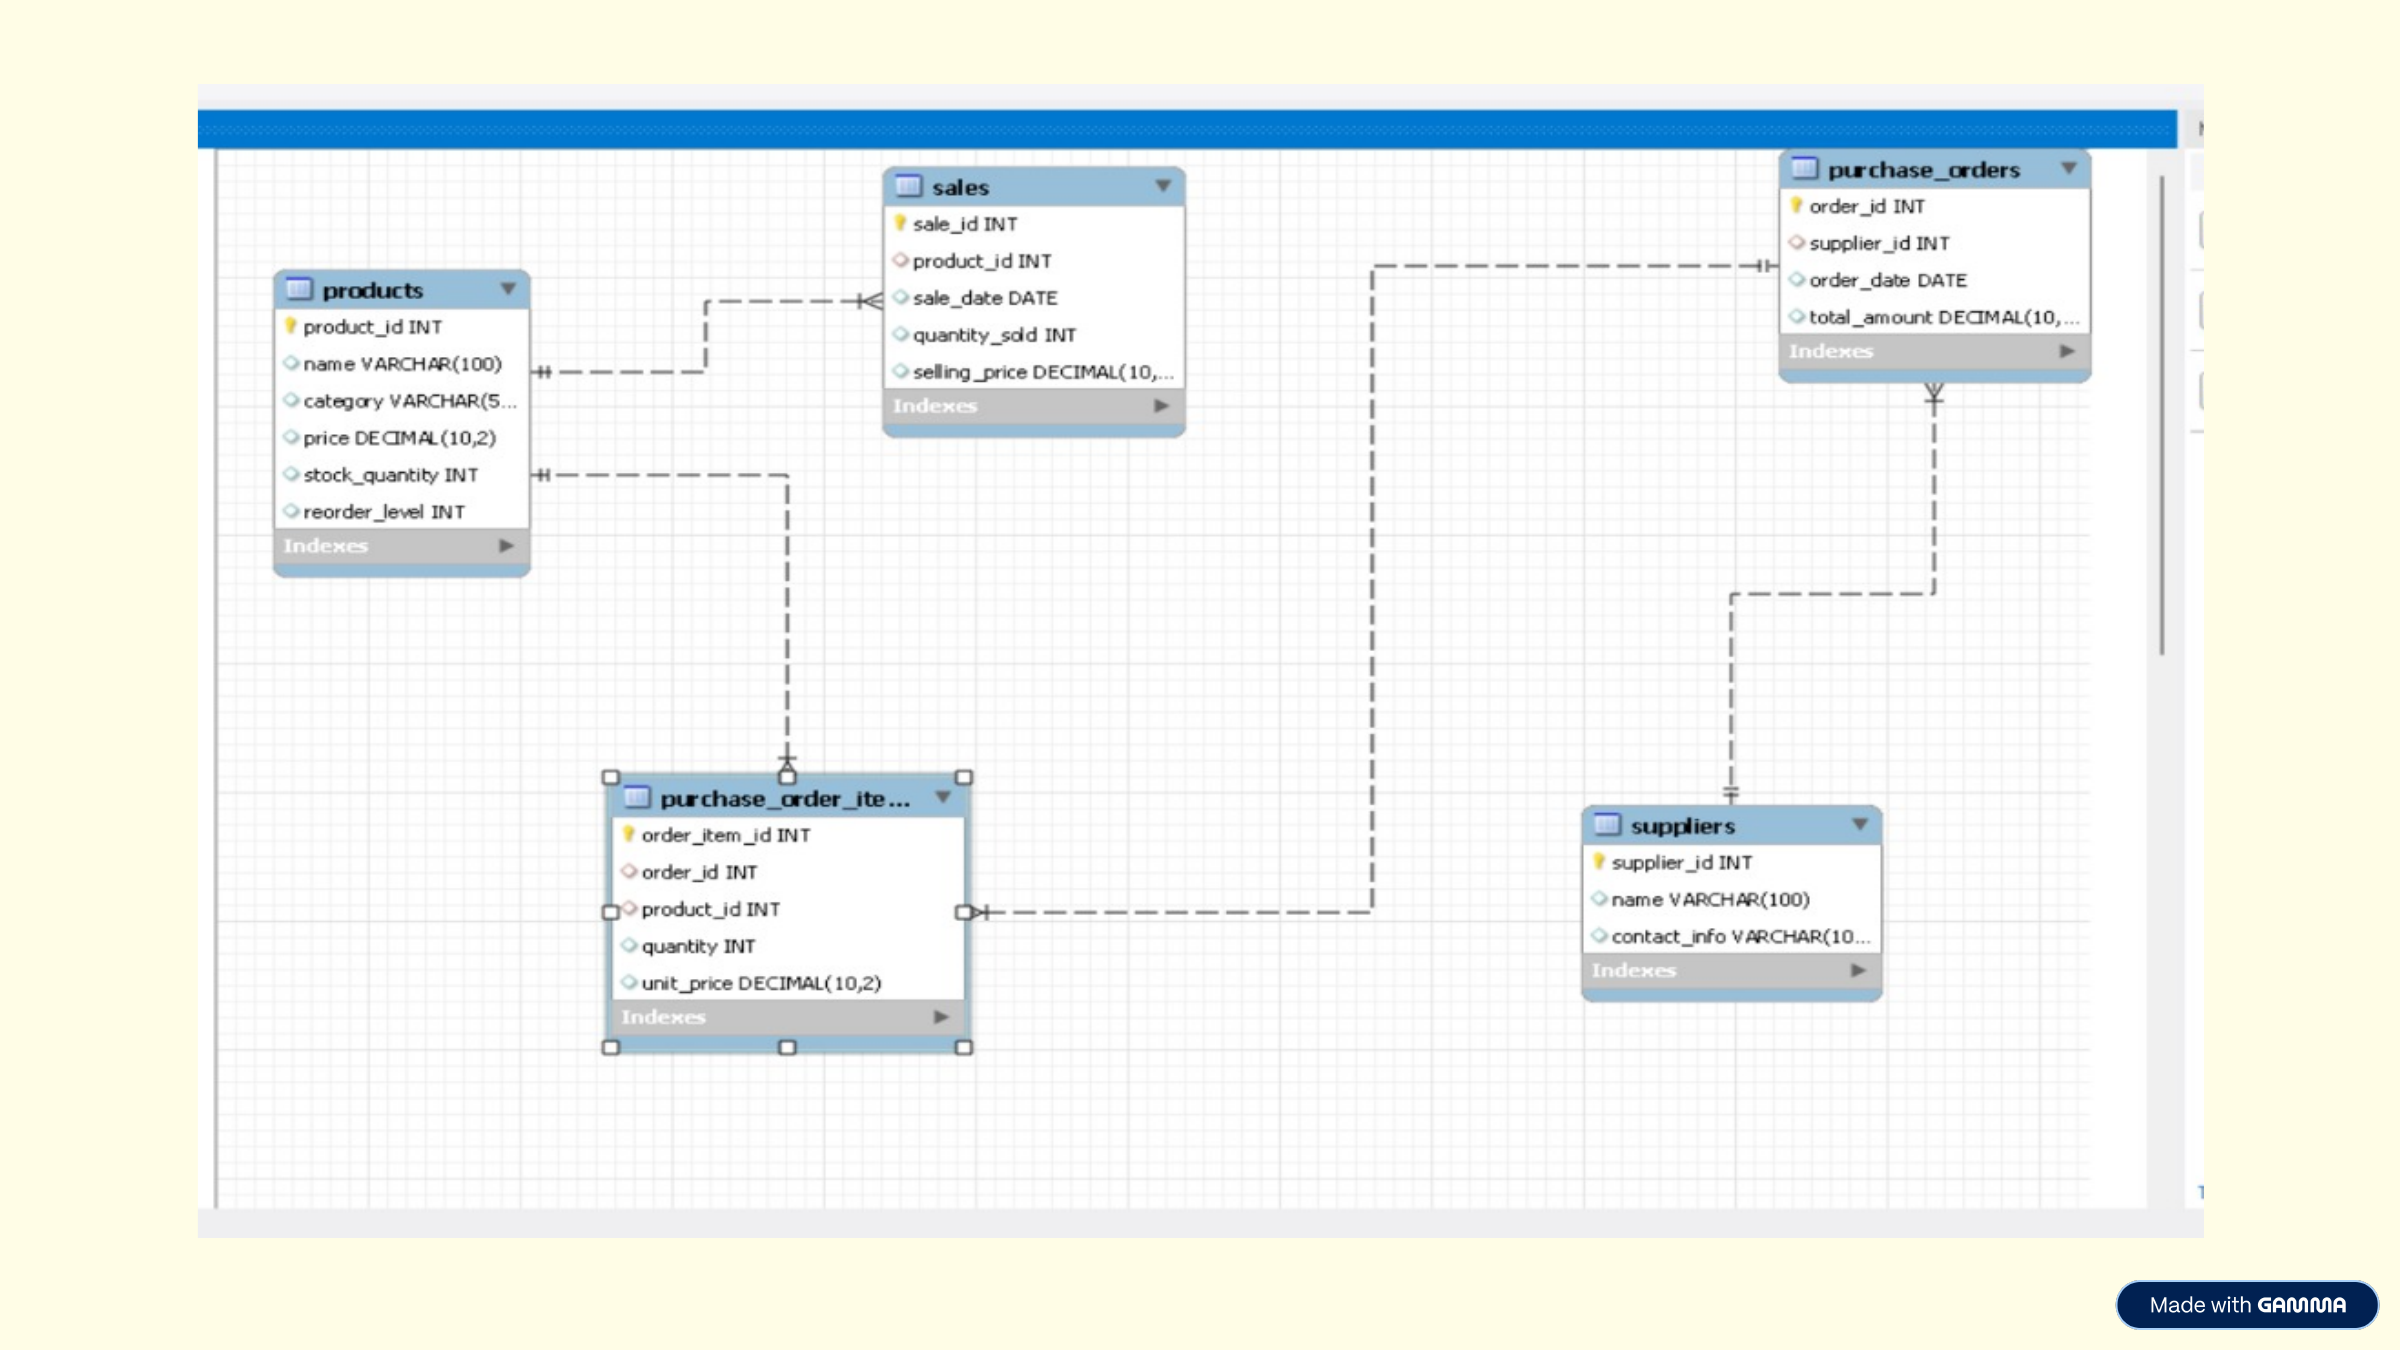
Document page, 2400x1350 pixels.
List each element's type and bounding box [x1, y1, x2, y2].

picture [197, 84, 2204, 1238]
picture [2106, 1271, 2389, 1339]
